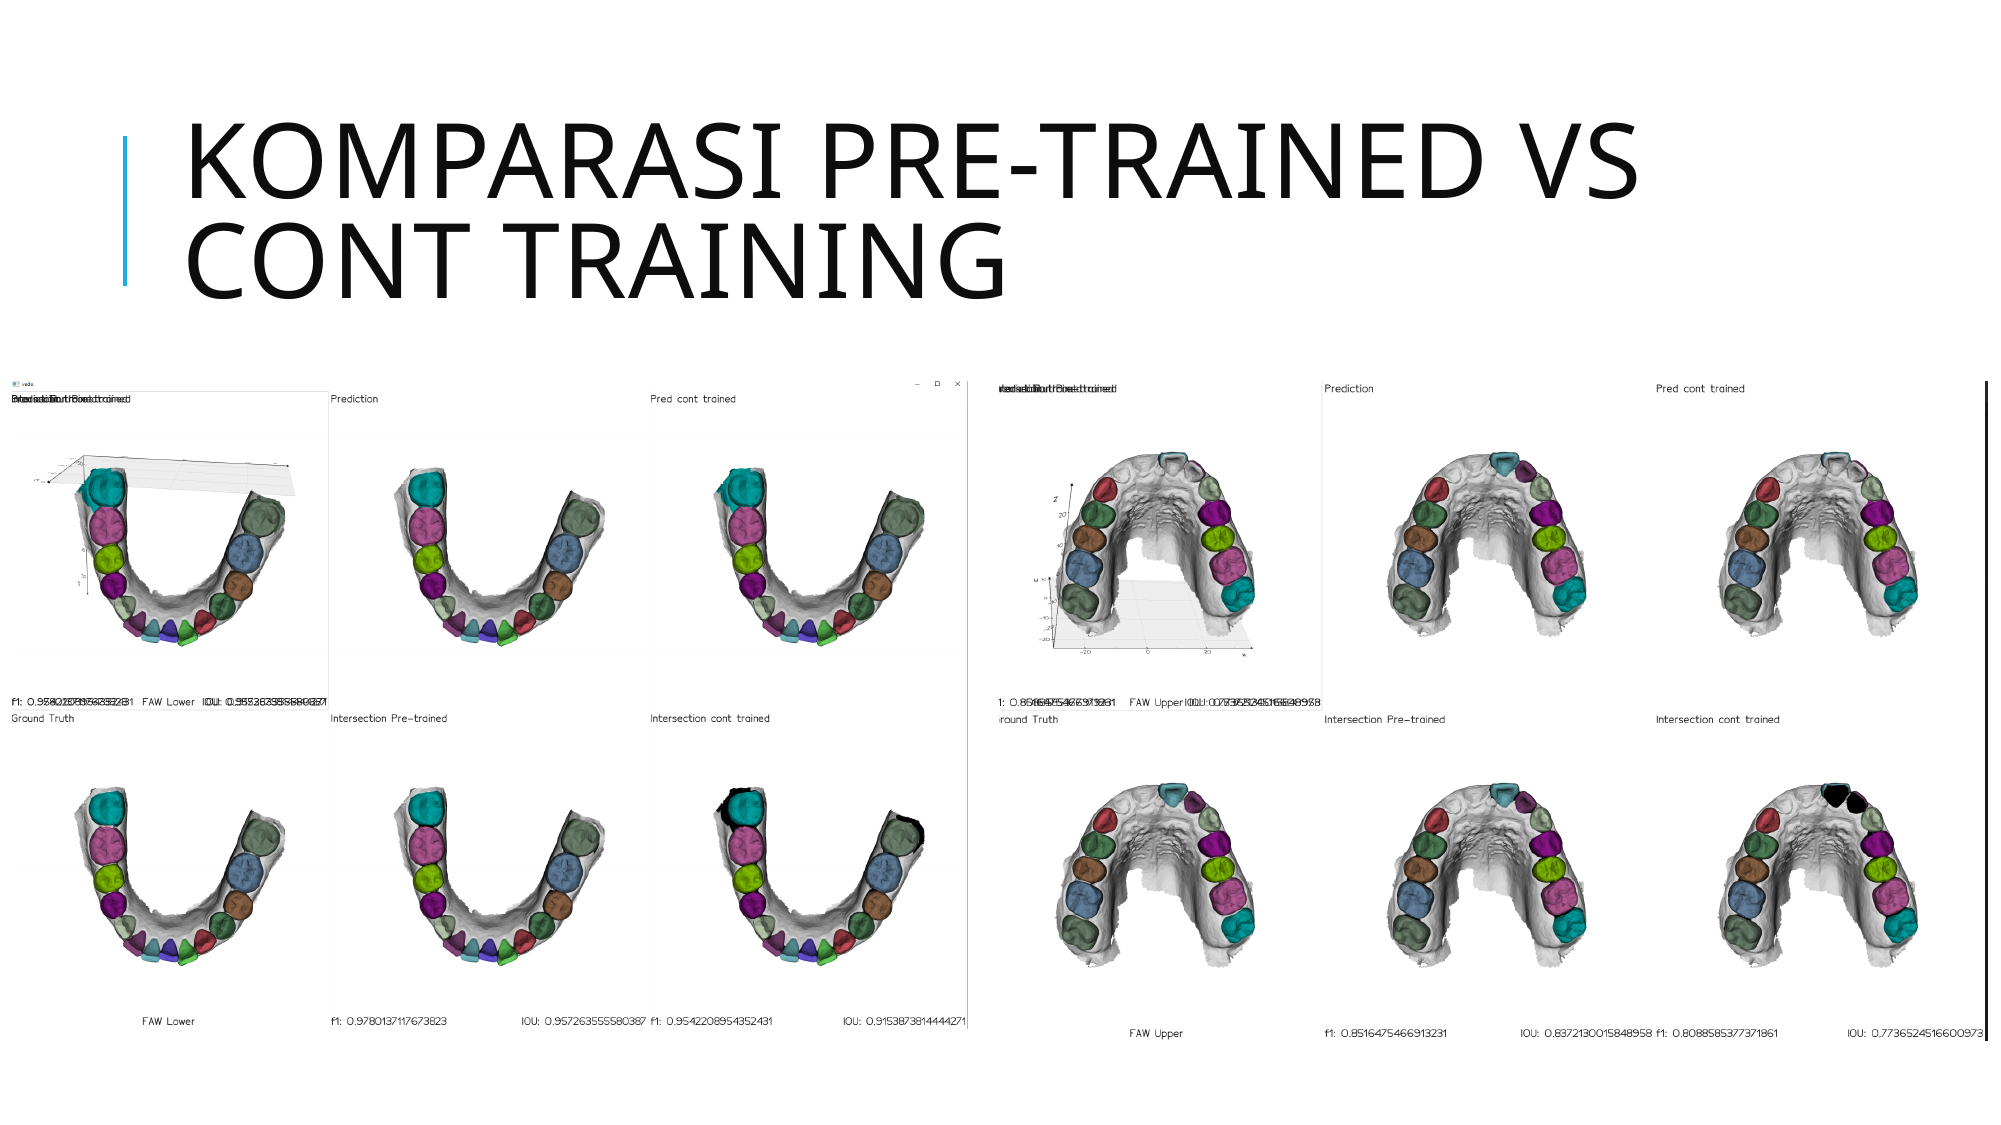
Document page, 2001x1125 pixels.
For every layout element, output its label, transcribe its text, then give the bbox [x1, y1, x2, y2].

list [12, 380, 968, 1030]
picture [999, 380, 1988, 1042]
title Komparasi pre-trained vs Cont Training [168, 96, 1763, 342]
